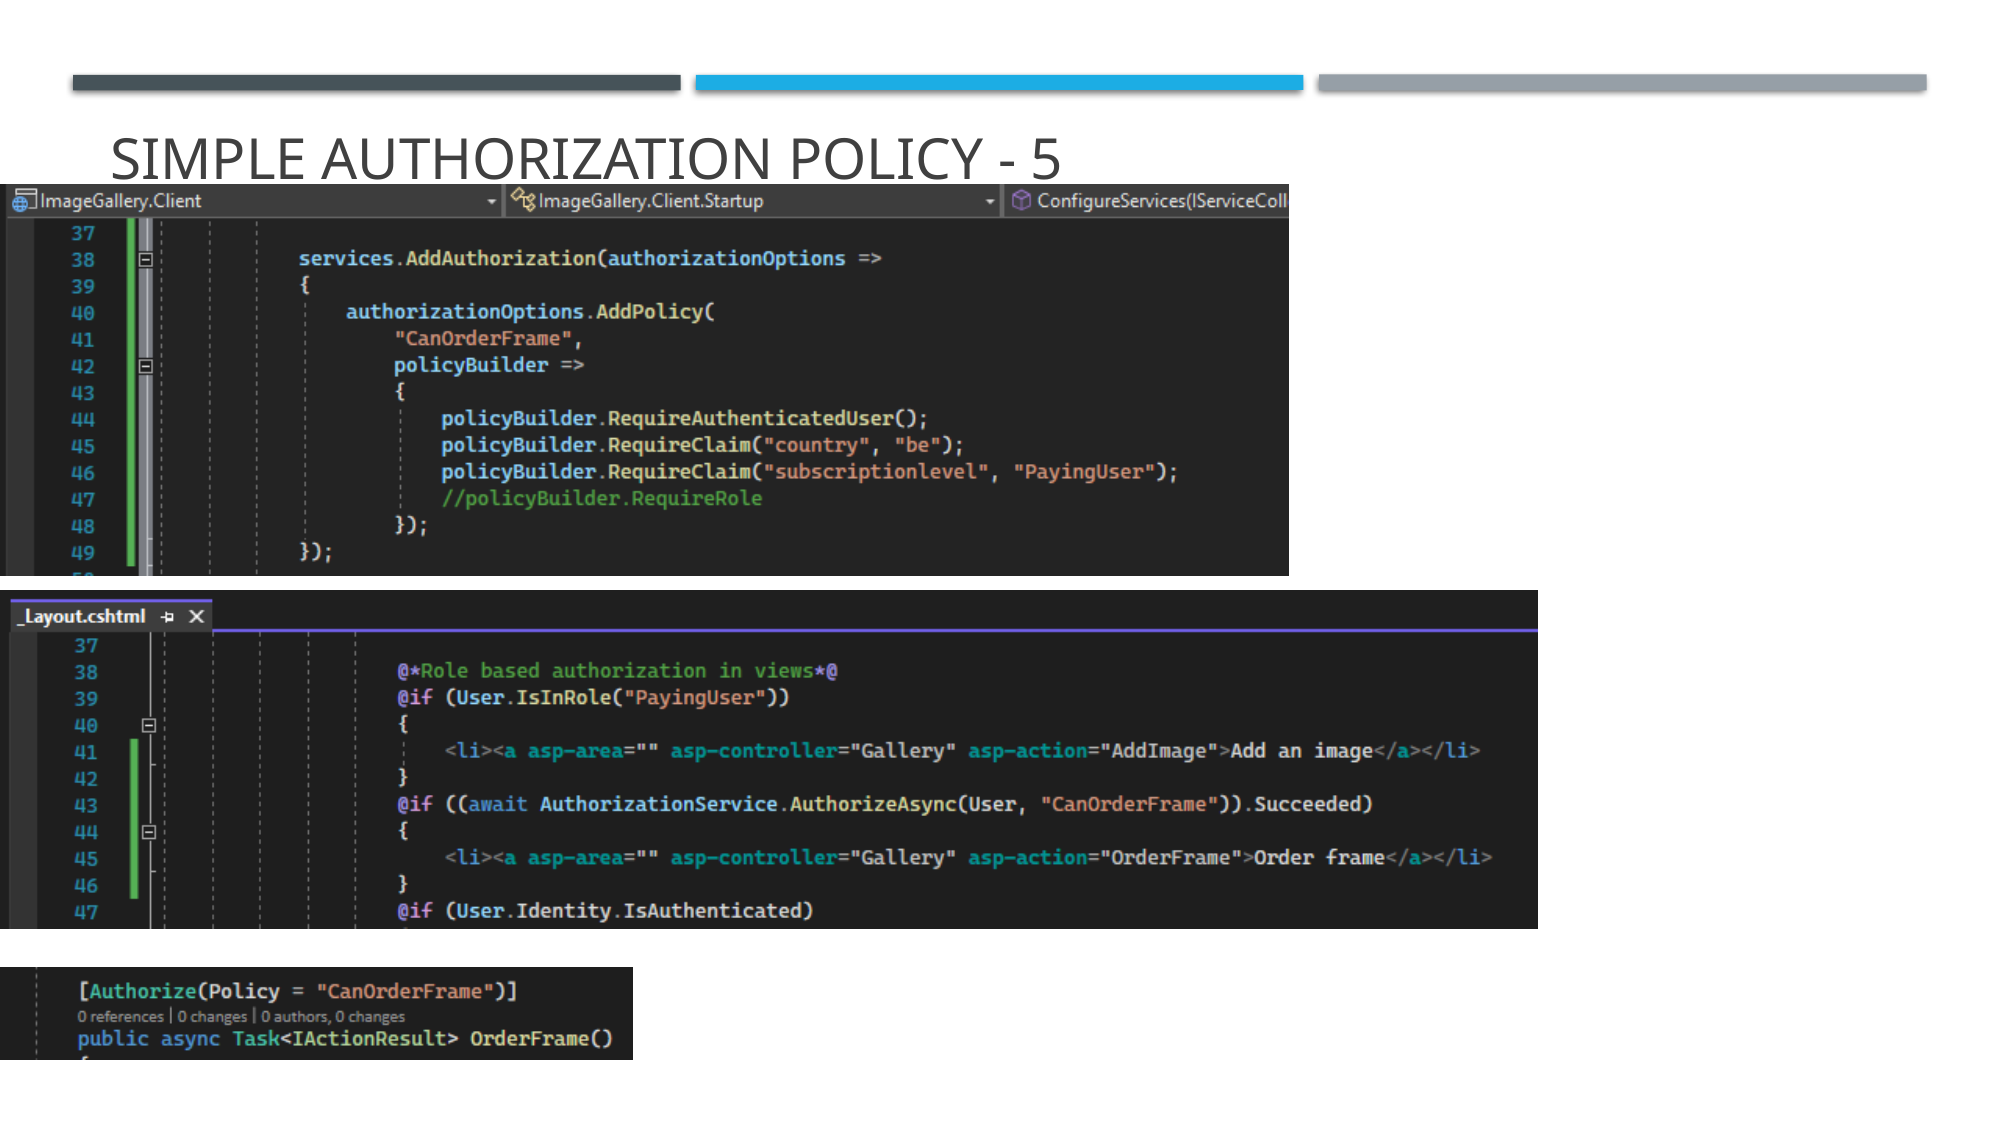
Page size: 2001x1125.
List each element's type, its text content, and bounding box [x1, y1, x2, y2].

picture [0, 967, 634, 1061]
picture [0, 184, 1290, 576]
picture [0, 590, 1538, 929]
title Simple authorization policy - 5 [95, 115, 1905, 199]
